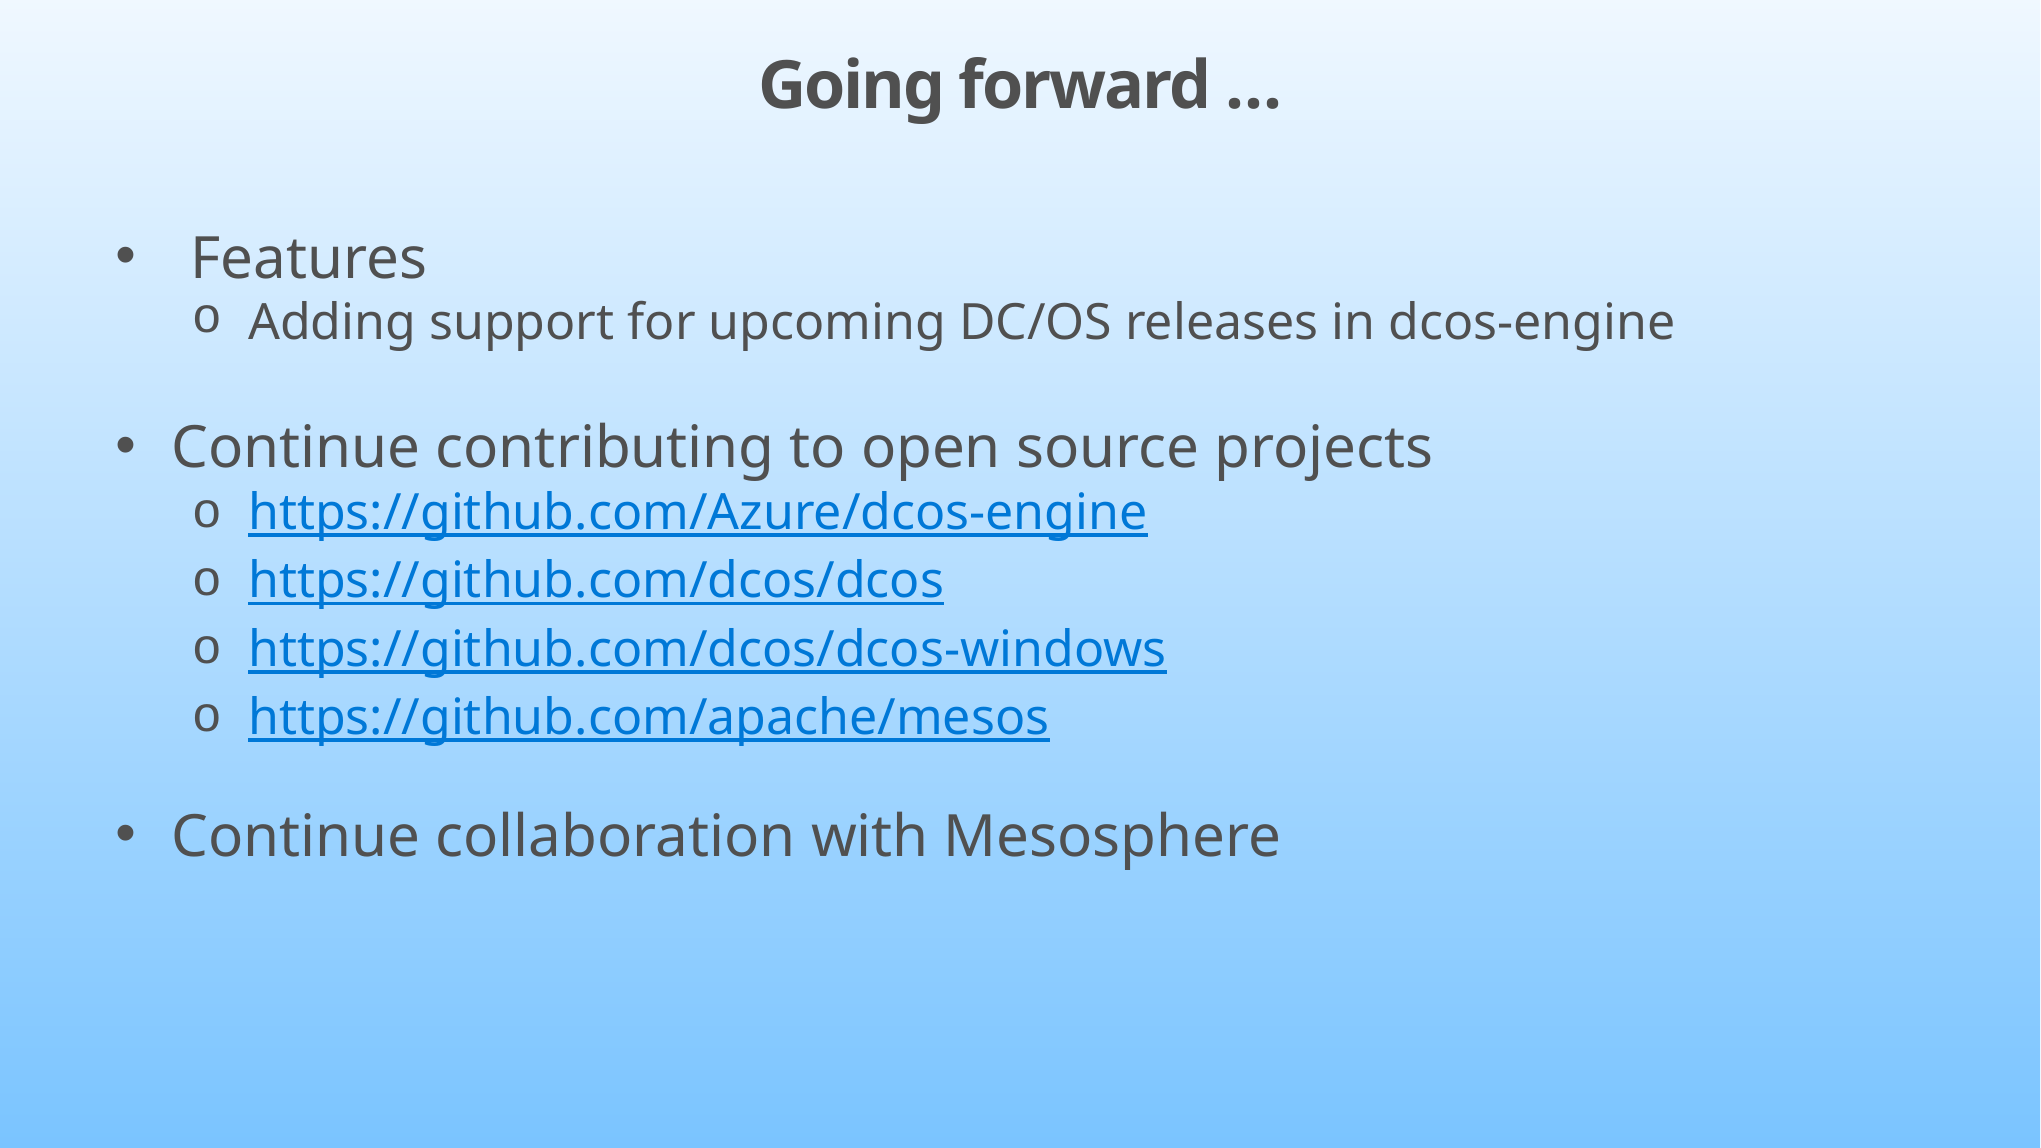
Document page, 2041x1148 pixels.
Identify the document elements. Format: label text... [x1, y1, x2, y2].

text_box Going forward … [45, 36, 1996, 187]
text_box Features Adding support for upcoming DC/OS releases in dcos-engine Continue contributing to open source projects https://github.com/Azure/dcos-engine https://github.com/dcos/dcos https://github.com/dcos/dcos-windows https://github.com/apache/mesos Continue collaboration with Mesosphere [100, 198, 1745, 949]
